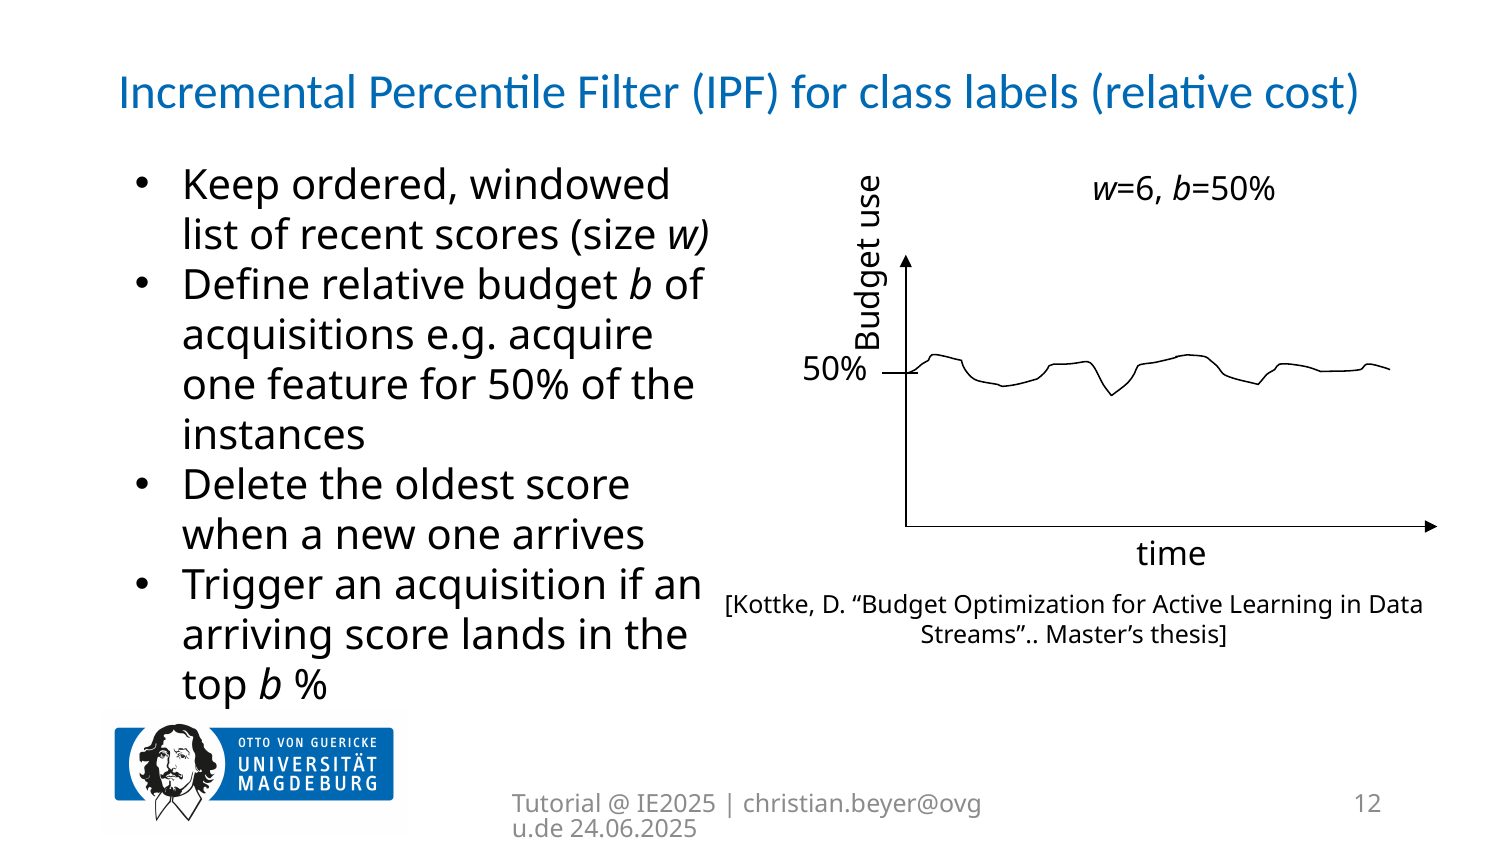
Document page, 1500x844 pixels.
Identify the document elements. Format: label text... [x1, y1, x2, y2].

text_box time [1096, 535, 1247, 580]
slide_number 12 [1059, 782, 1397, 828]
title Incremental Percentile Filter (IPF) for class labels (relative cost) [103, 45, 1397, 126]
footer Tutorial @ IE2025 | christian.beyer@ovgu.de 24.06.2025 [496, 782, 1004, 828]
text_box [Kottke, D. “Budget Optimization for Active Learning in Data Streams”.. Master’s thesis] [690, 581, 1458, 656]
picture [100, 709, 408, 836]
list Keep ordered, windowed list of recent scores (size w) Define relative budget b of acquisitions e.g. acquire one feature for 50% of the instances Delete the oldest score when a new one arrives Trigger an acquisition if an arriving score lands in the top b % [99, 150, 742, 659]
text_box Budget use [838, 150, 894, 377]
text_box [912, 353, 1391, 397]
text_box 50% [775, 340, 894, 395]
text_box w=6, b=50% [1053, 159, 1315, 214]
